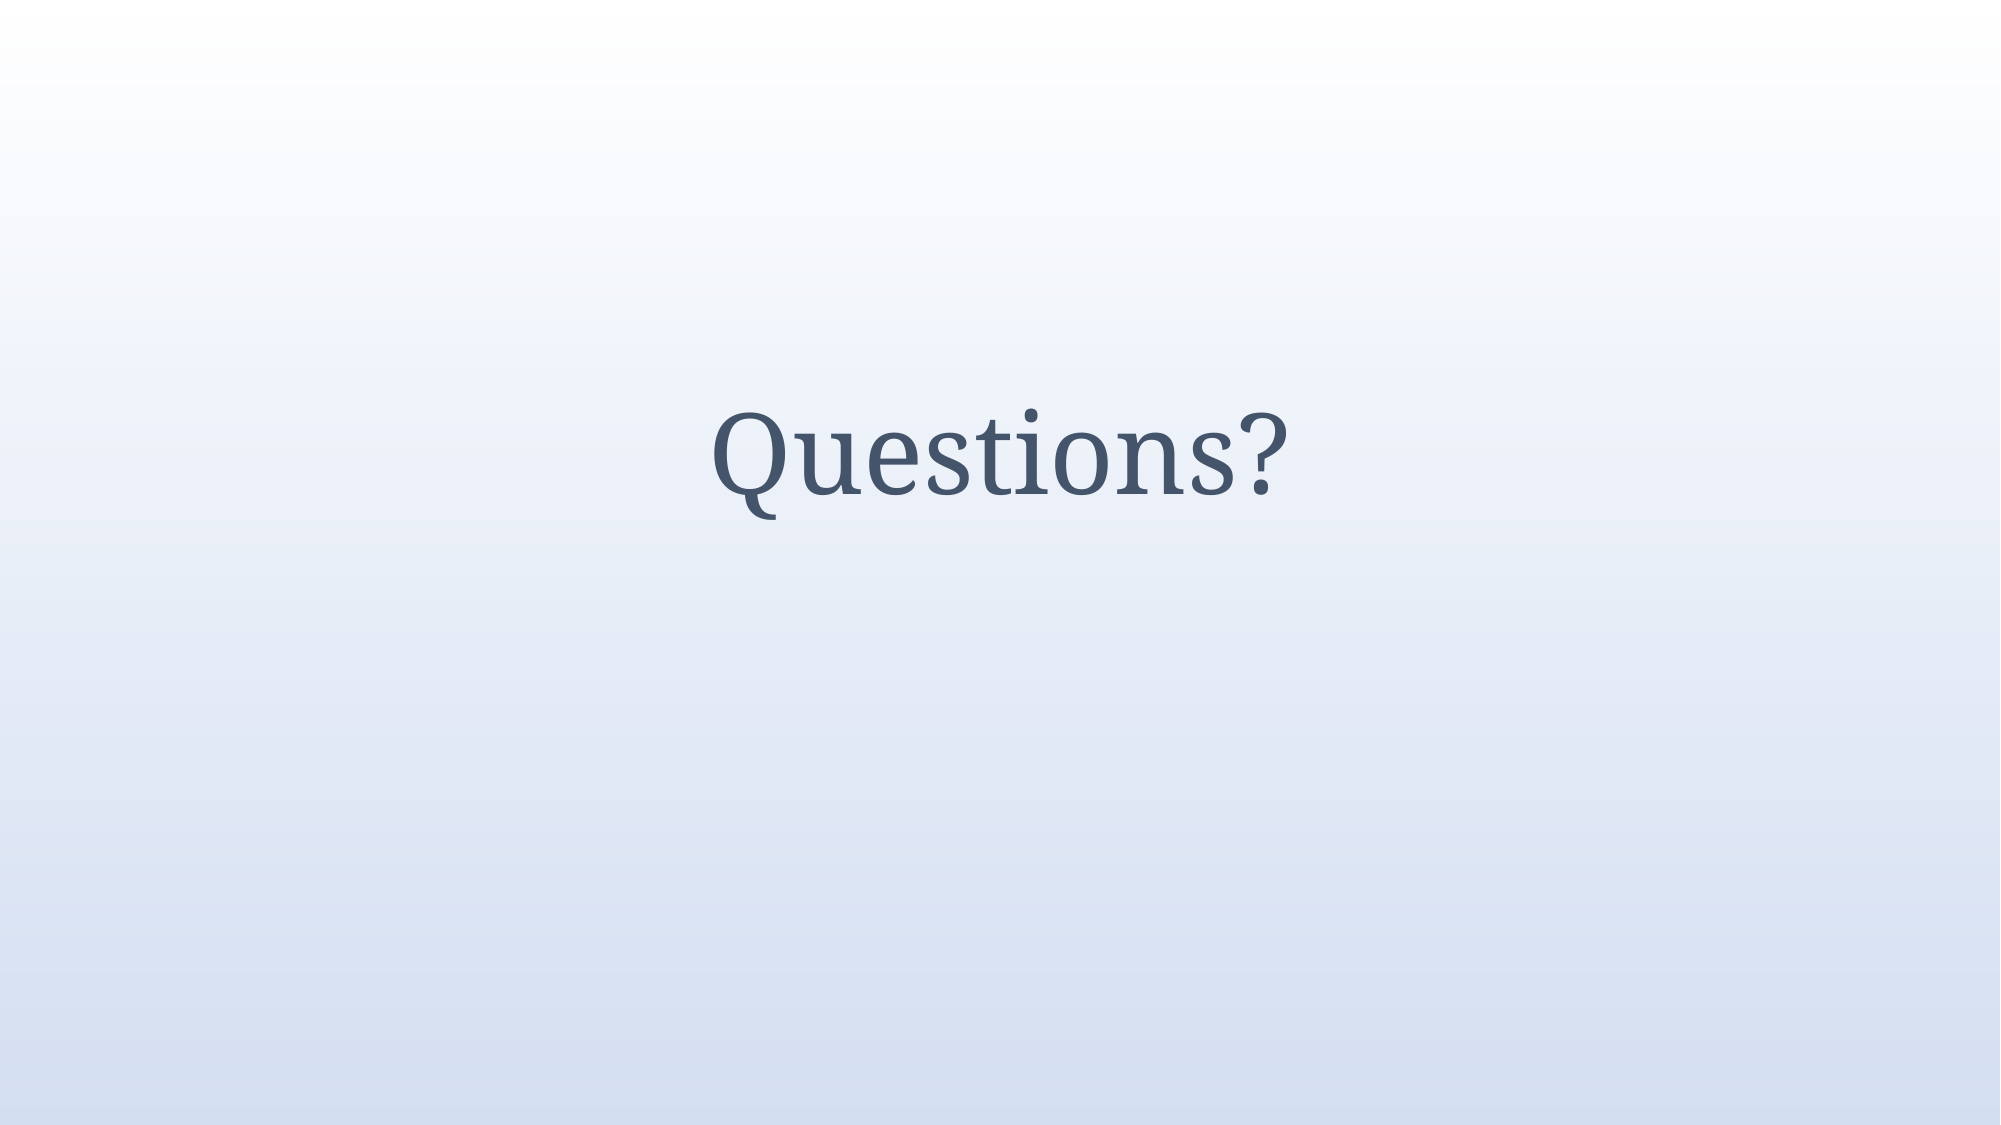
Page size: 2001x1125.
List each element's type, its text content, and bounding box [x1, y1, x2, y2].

title Questions? [0, 344, 2000, 563]
